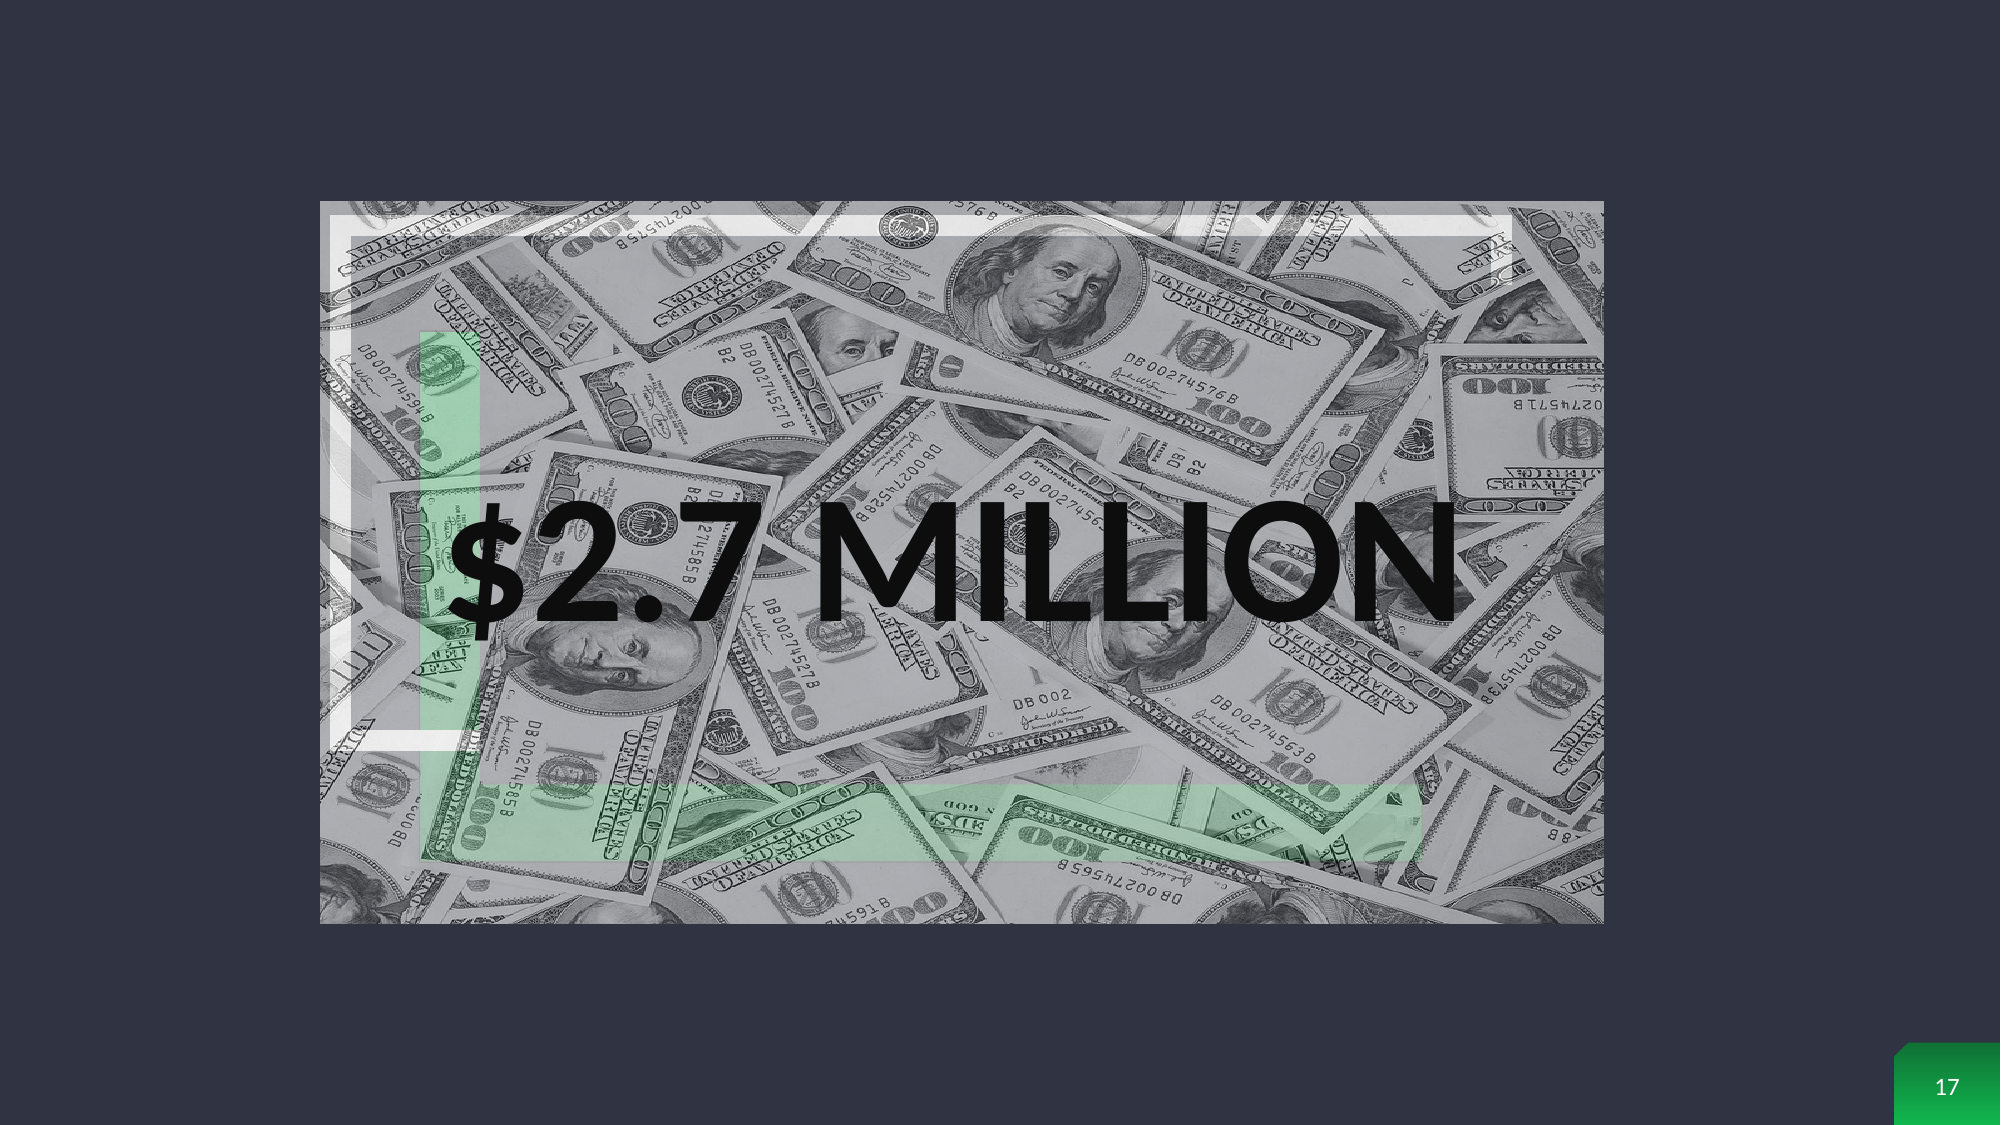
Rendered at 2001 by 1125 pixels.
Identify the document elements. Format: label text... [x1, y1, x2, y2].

text_box [1897, 1041, 2000, 1052]
slide_number 17 [1894, 1052, 2000, 1119]
text_box [1893, 1055, 2000, 1125]
picture [319, 201, 1605, 924]
